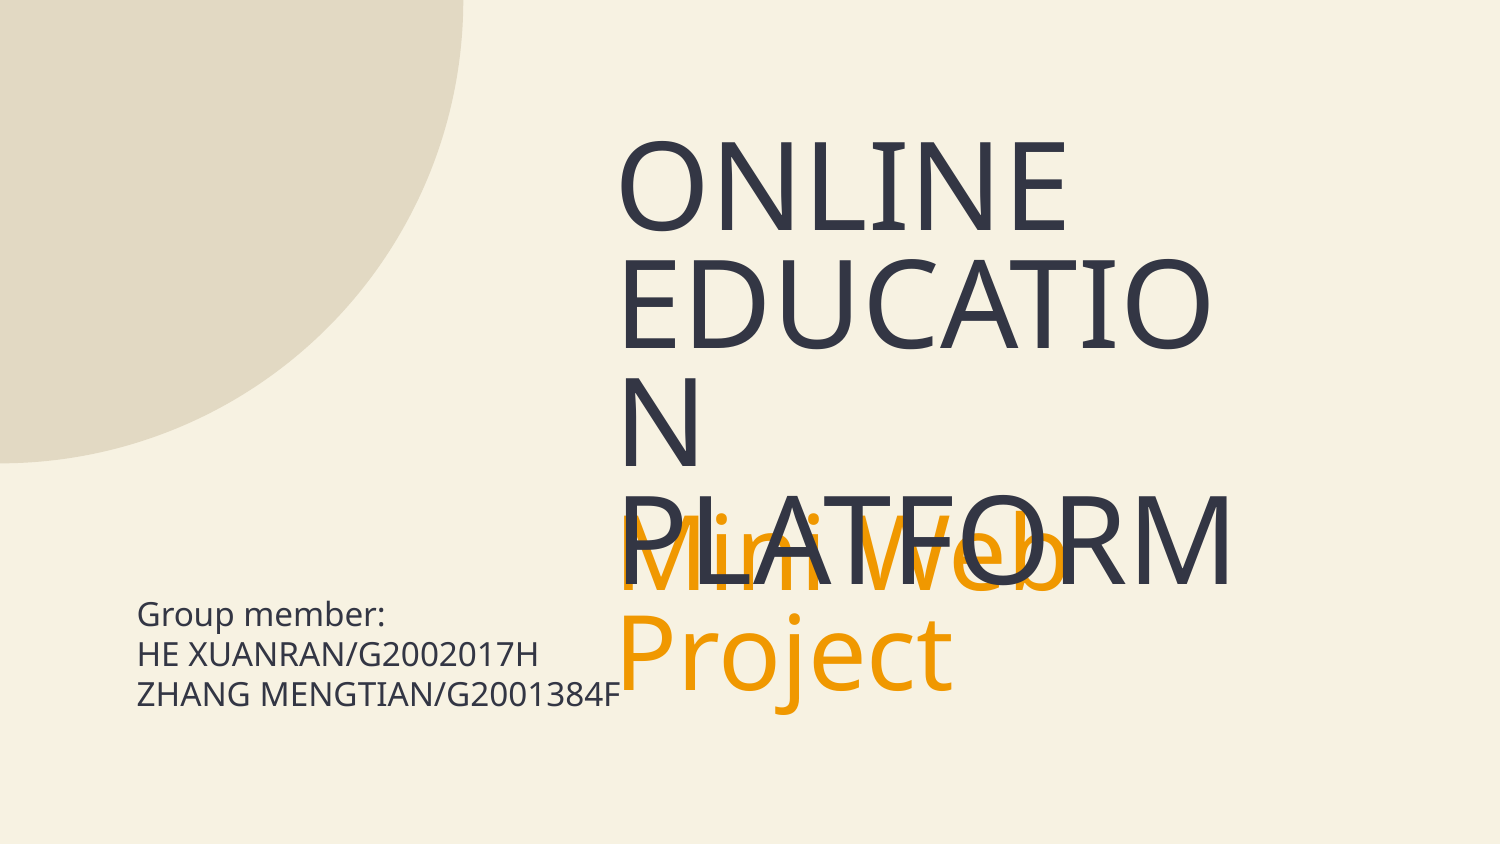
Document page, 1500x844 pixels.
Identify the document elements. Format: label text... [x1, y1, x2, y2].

text_box ONLINE EDUCATION PLATFORM [599, 121, 1259, 396]
subtitle Group member: HE XUANRAN/G2002017H ZHANG MENGTIAN/G2001384F [121, 578, 599, 718]
text_box Mini Web Project [599, 495, 1405, 731]
